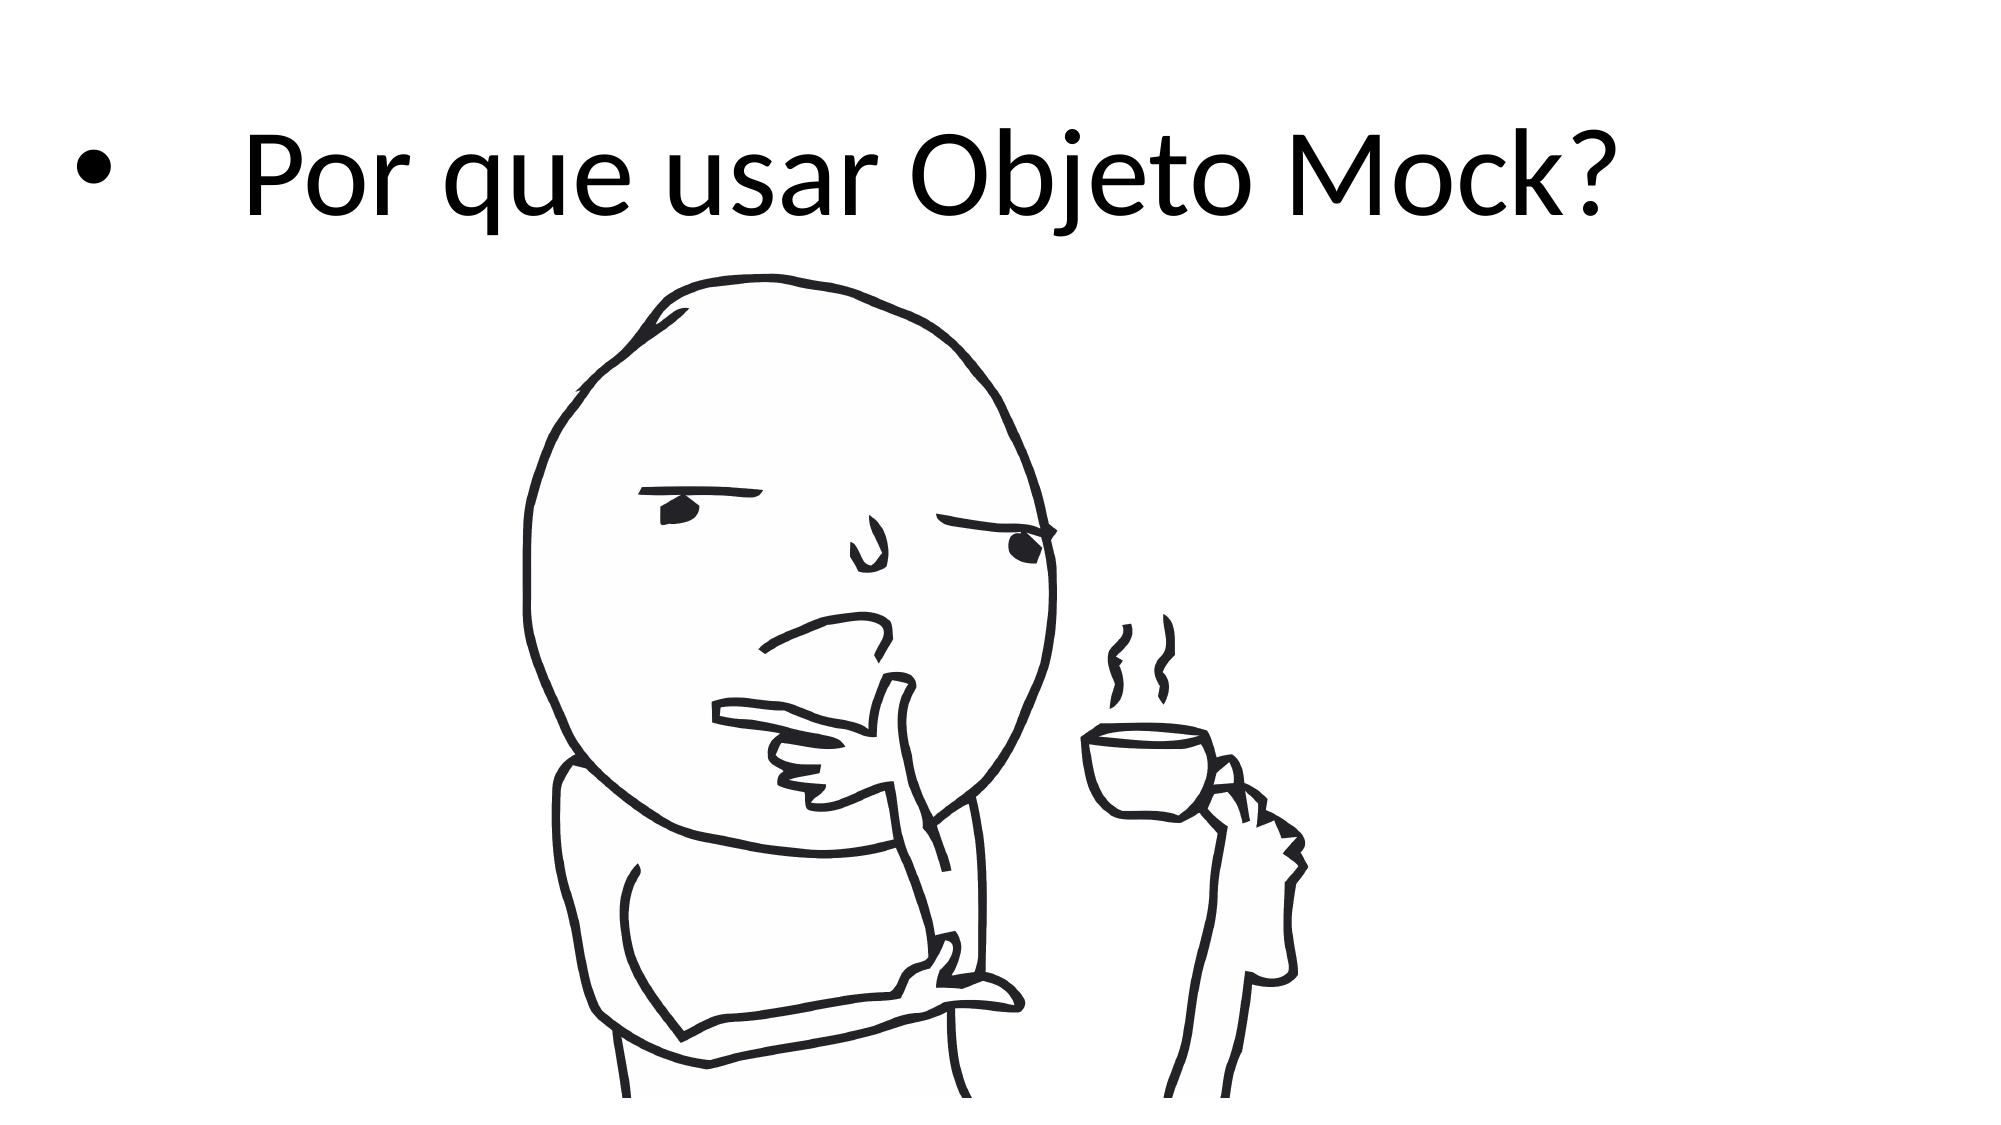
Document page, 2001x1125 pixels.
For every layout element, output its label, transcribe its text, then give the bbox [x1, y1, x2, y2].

picture [441, 233, 1480, 1098]
text_box Por que usar Objeto Mock? [57, 83, 1807, 248]
